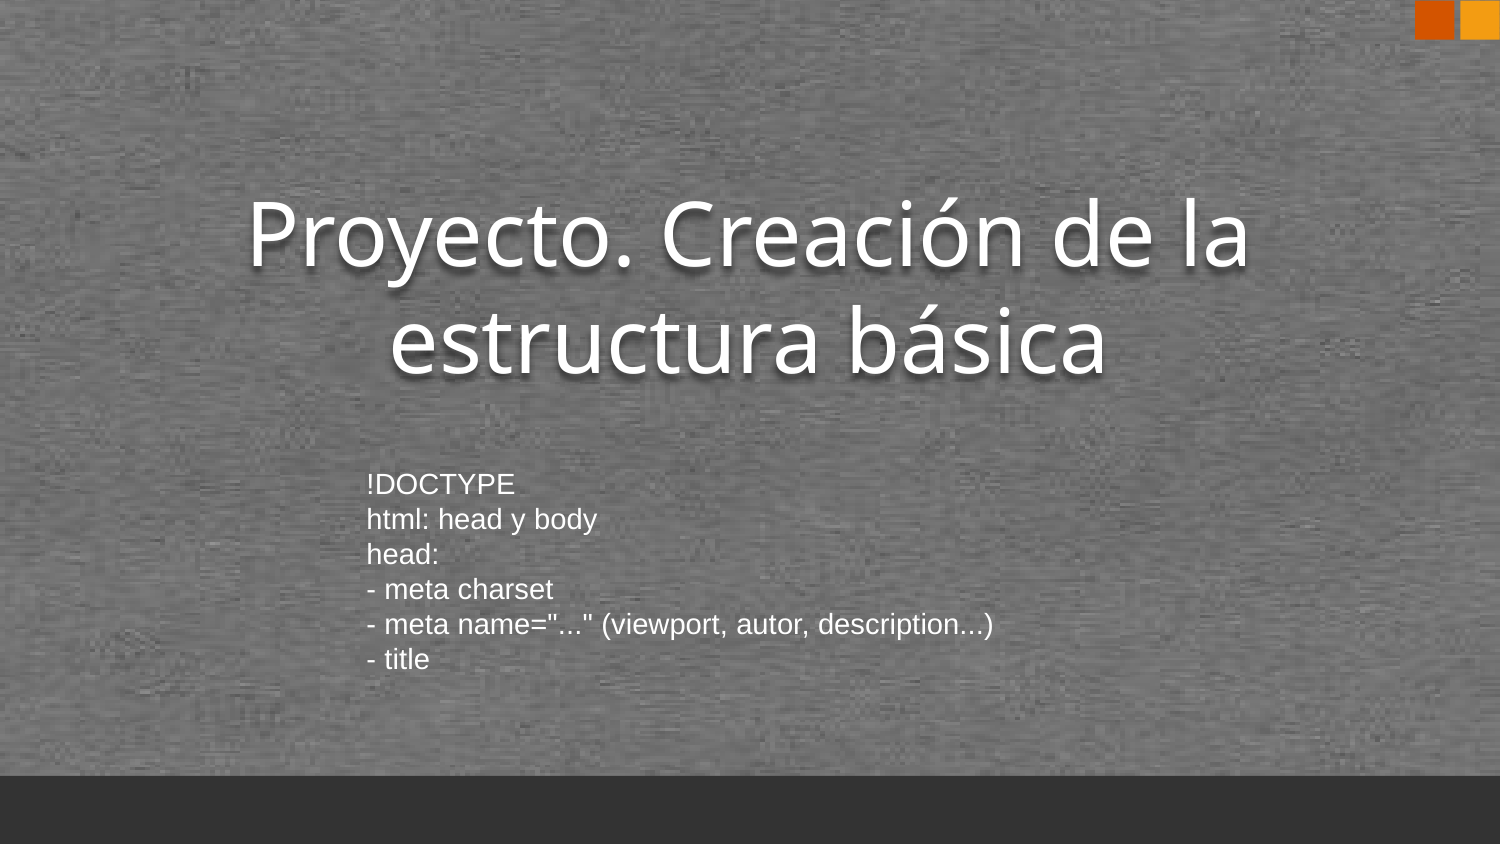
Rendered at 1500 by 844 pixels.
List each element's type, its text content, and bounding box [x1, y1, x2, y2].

picture [0, 0, 1500, 775]
text_box !DOCTYPE html: head y body head: - meta charset - meta name="..." (viewport, autor, description...) - title [351, 450, 1149, 698]
title Proyecto. Creación de la estructura básica [106, 141, 1393, 427]
